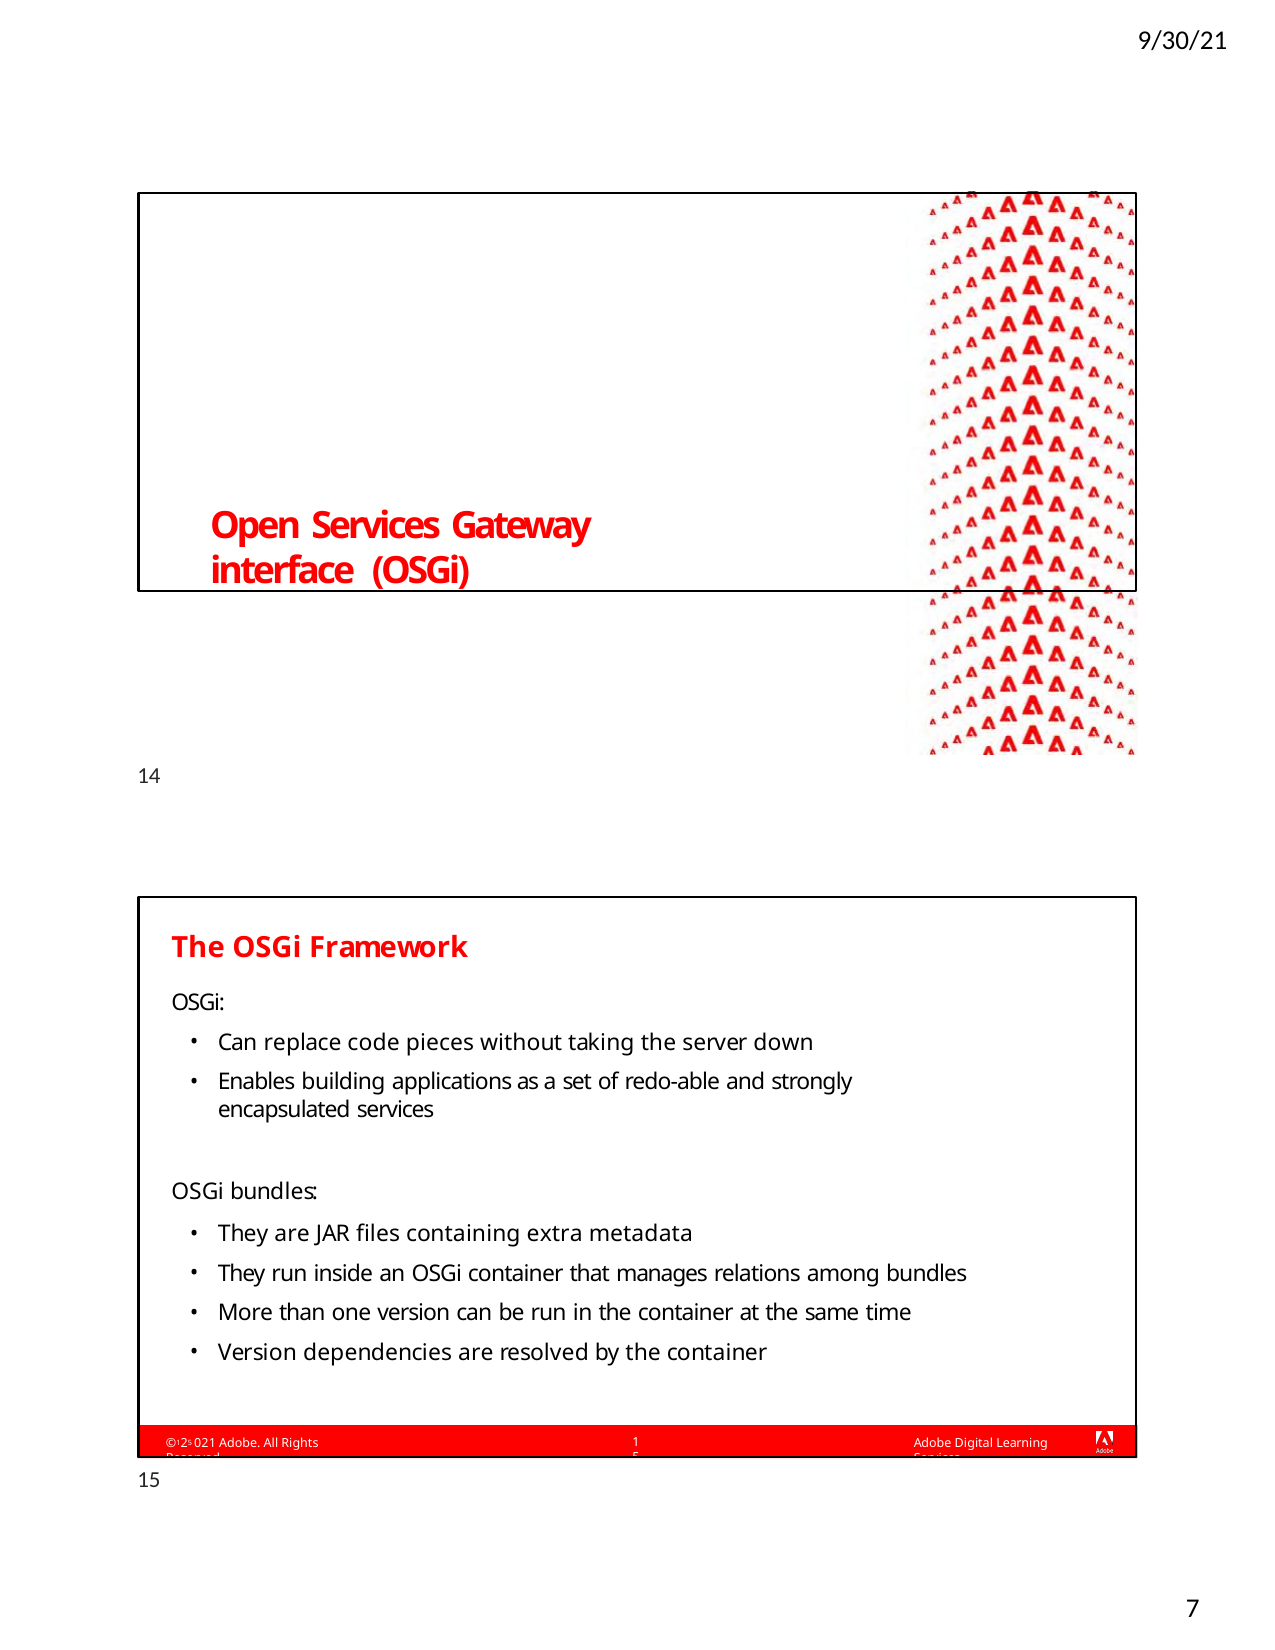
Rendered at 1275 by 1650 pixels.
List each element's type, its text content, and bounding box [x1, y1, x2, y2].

text_box 15 [135, 1466, 163, 1492]
text_box Open Services Gateway interface (OSGi) [138, 192, 902, 592]
slide_number 7 [1179, 1589, 1234, 1650]
text_box 14 [135, 758, 163, 788]
text_box [138, 896, 1137, 1424]
text_box 9/30/21 [1135, 20, 1230, 55]
picture [904, 191, 1138, 755]
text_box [137, 1424, 1138, 1459]
